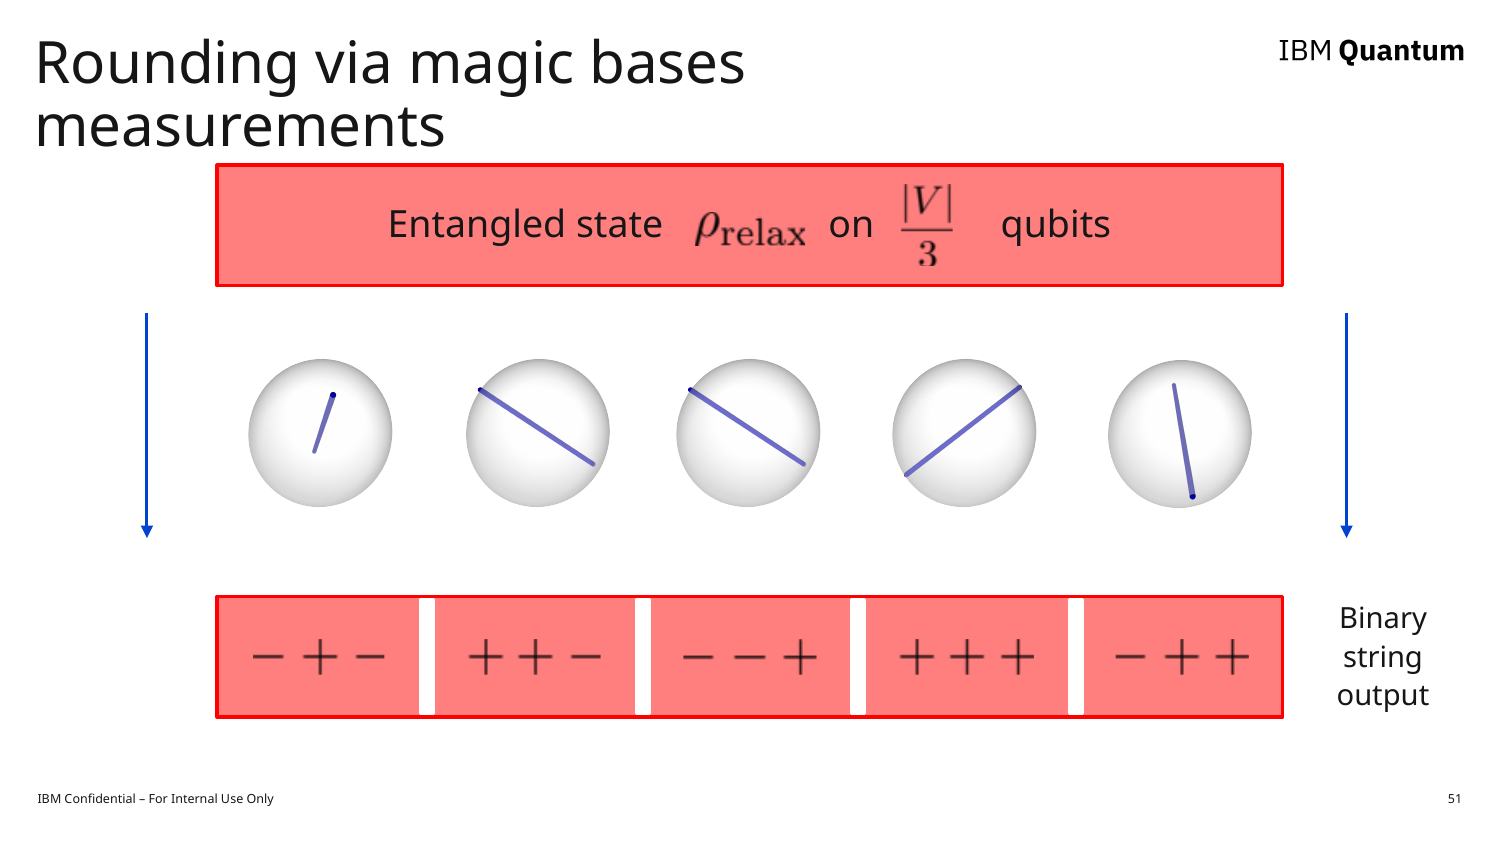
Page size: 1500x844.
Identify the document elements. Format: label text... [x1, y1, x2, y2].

text_box Binary string output [1325, 596, 1441, 712]
picture [1115, 638, 1250, 675]
picture [898, 638, 1035, 675]
picture [694, 212, 806, 246]
text_box [418, 598, 435, 716]
text_box [215, 594, 1285, 719]
text_box [849, 598, 866, 716]
picture [683, 639, 817, 675]
text_box [634, 598, 651, 716]
footer IBM Confidential – For Internal Use Only [37, 785, 713, 813]
text_box [1068, 598, 1085, 716]
slide_number 51 [1162, 785, 1463, 813]
picture [252, 638, 385, 675]
picture [157, 336, 1432, 518]
picture [900, 184, 953, 267]
text_box Entangled state on qubits [215, 163, 1285, 288]
title Rounding via magic bases measurements [34, 33, 1163, 165]
picture [466, 638, 601, 675]
